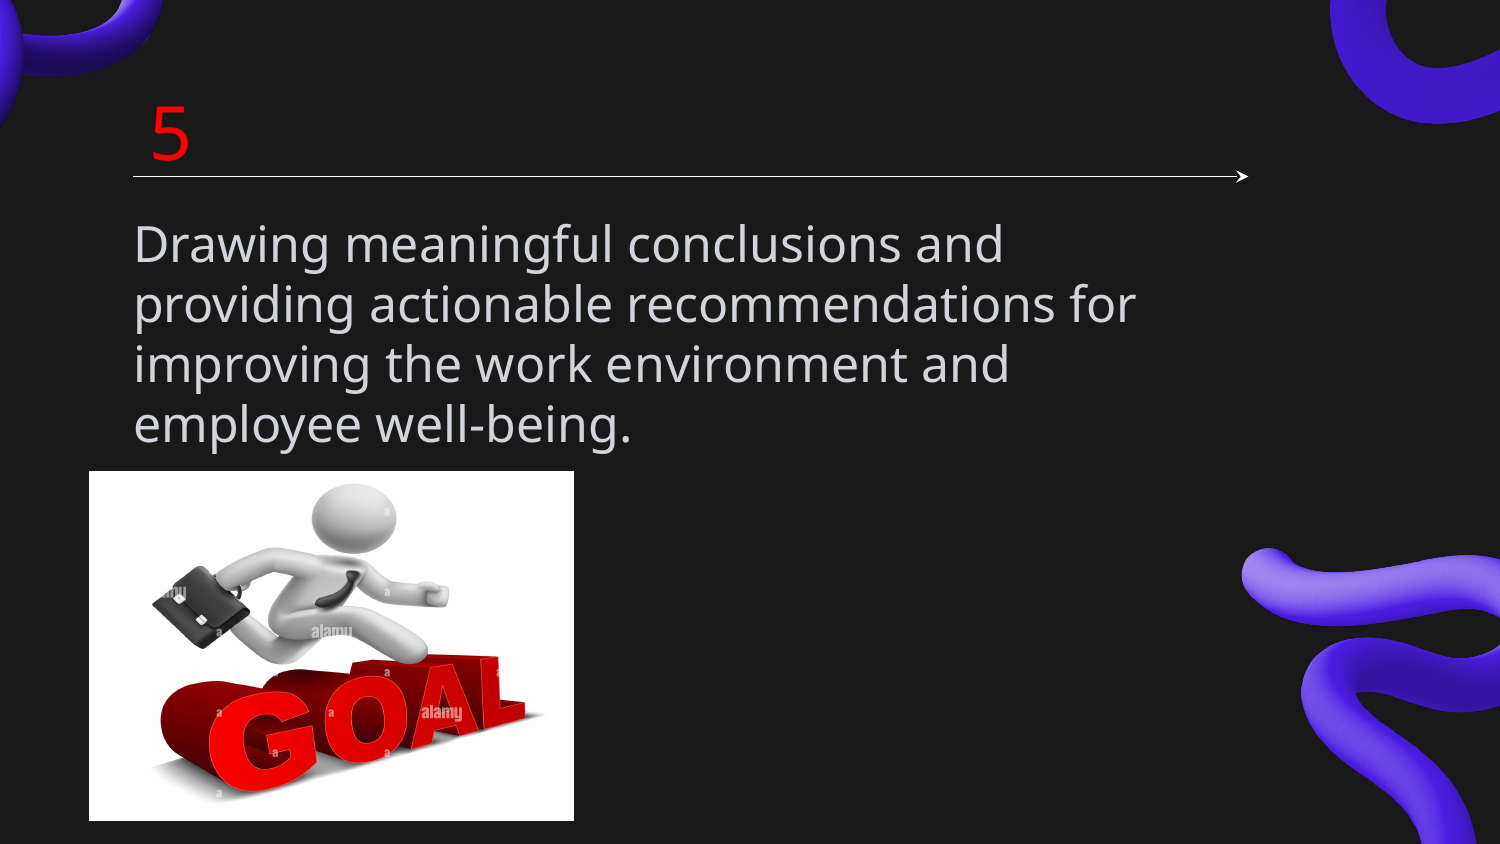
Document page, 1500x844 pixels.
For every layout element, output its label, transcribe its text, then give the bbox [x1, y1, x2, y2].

picture [1125, 442, 1500, 844]
subtitle Drawing meaningful conclusions and providing actionable recommendations for improving the work environment and employee well-being. [118, 197, 1207, 457]
picture [0, 0, 178, 212]
picture [1330, 0, 1500, 124]
picture [88, 470, 574, 821]
text_box 5 [134, 78, 294, 183]
